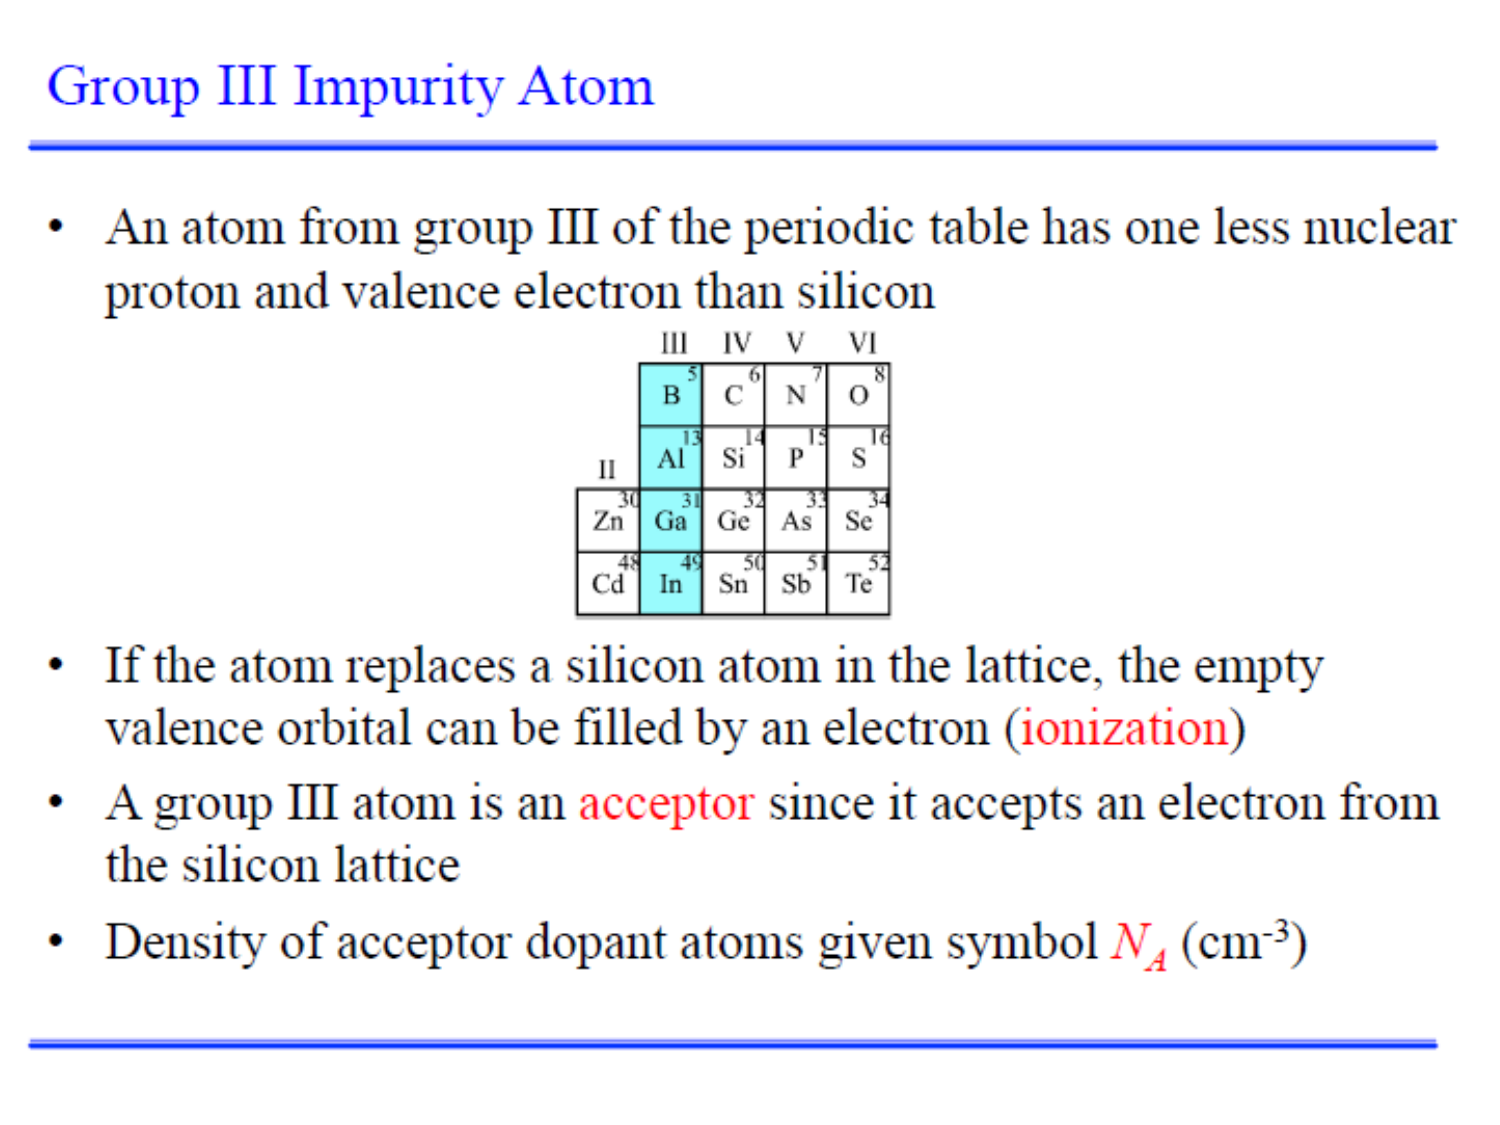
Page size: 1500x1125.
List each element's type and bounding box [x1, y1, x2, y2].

picture [6, 49, 1476, 1063]
